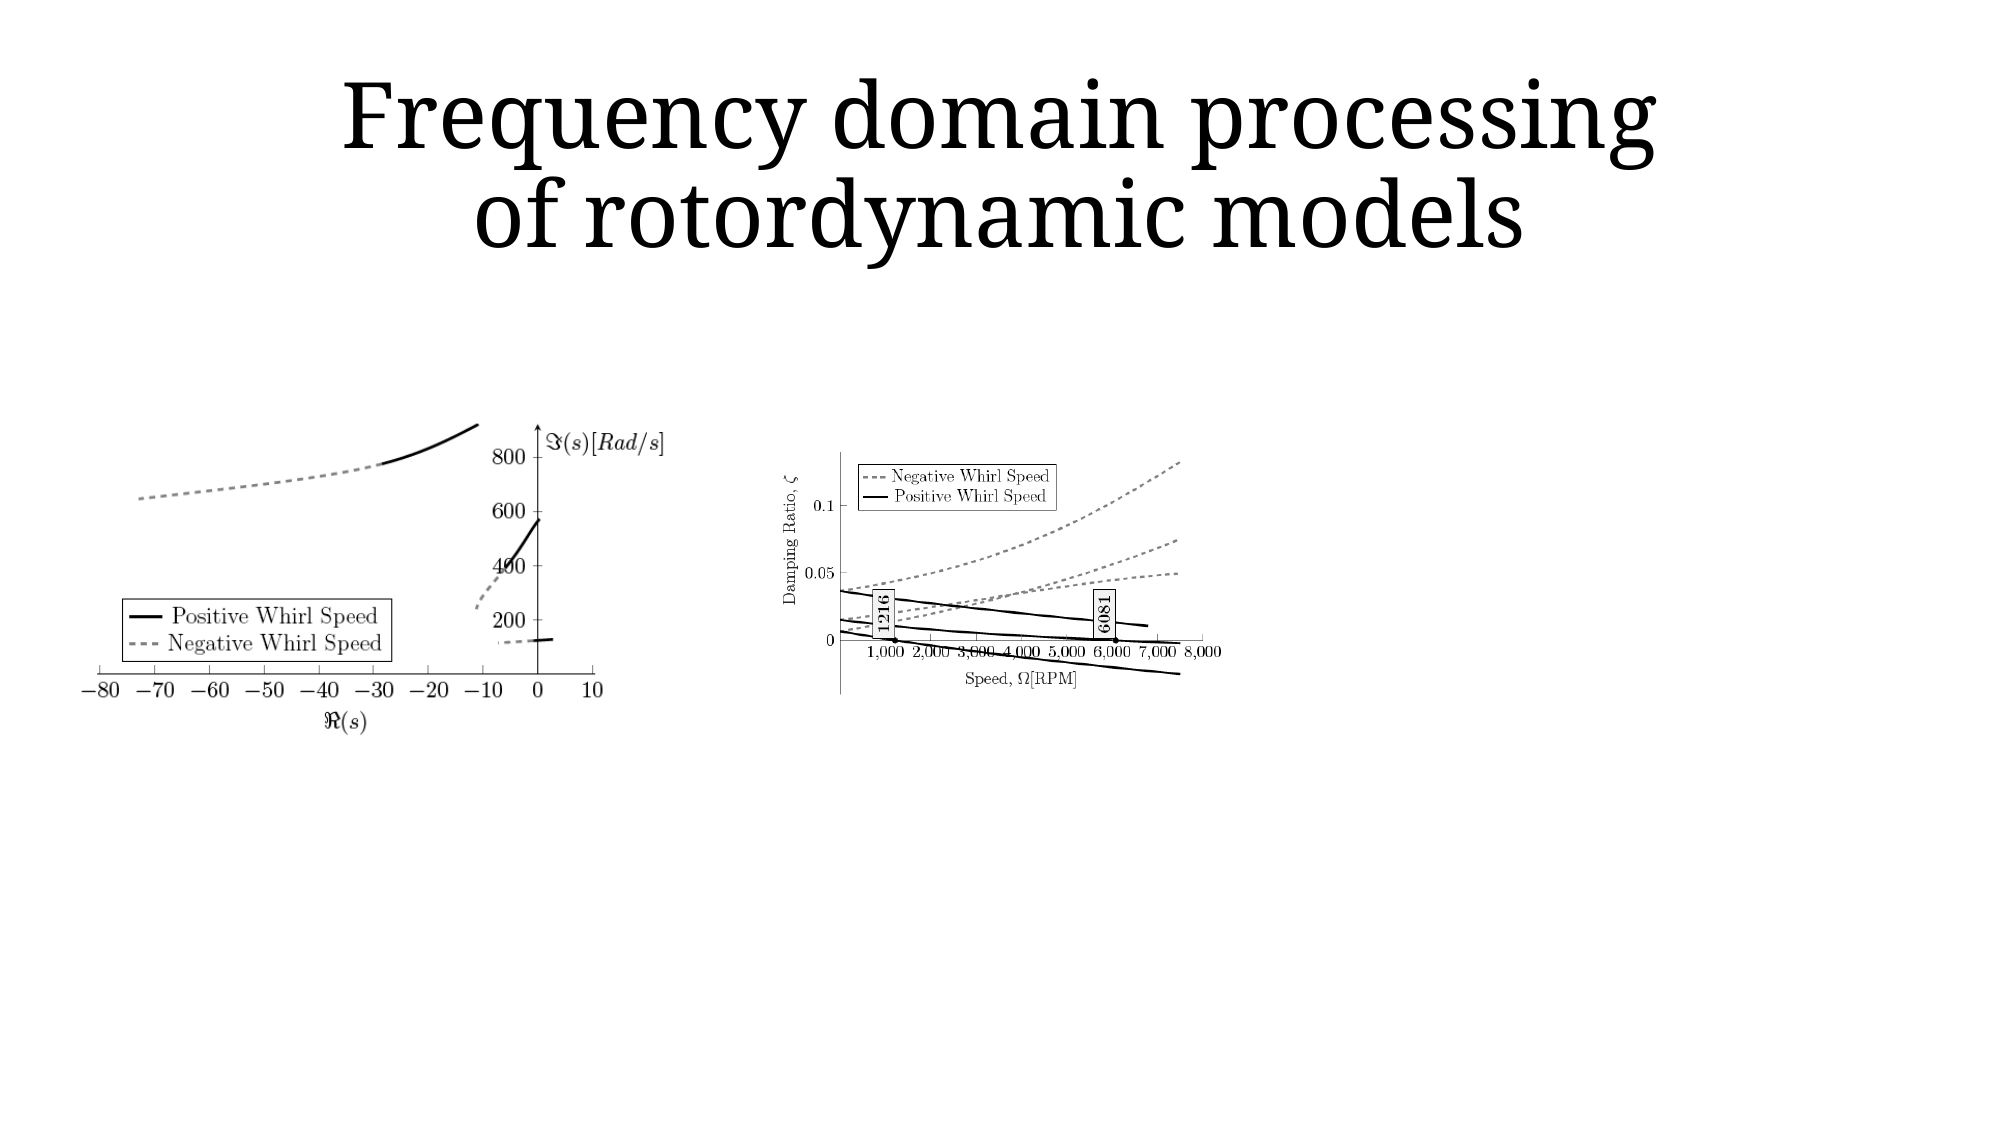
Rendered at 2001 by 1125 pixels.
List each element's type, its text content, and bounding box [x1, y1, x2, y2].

title Frequency domain processing of rotordynamic models [137, 59, 1863, 278]
picture [774, 430, 1225, 695]
picture [63, 380, 676, 739]
